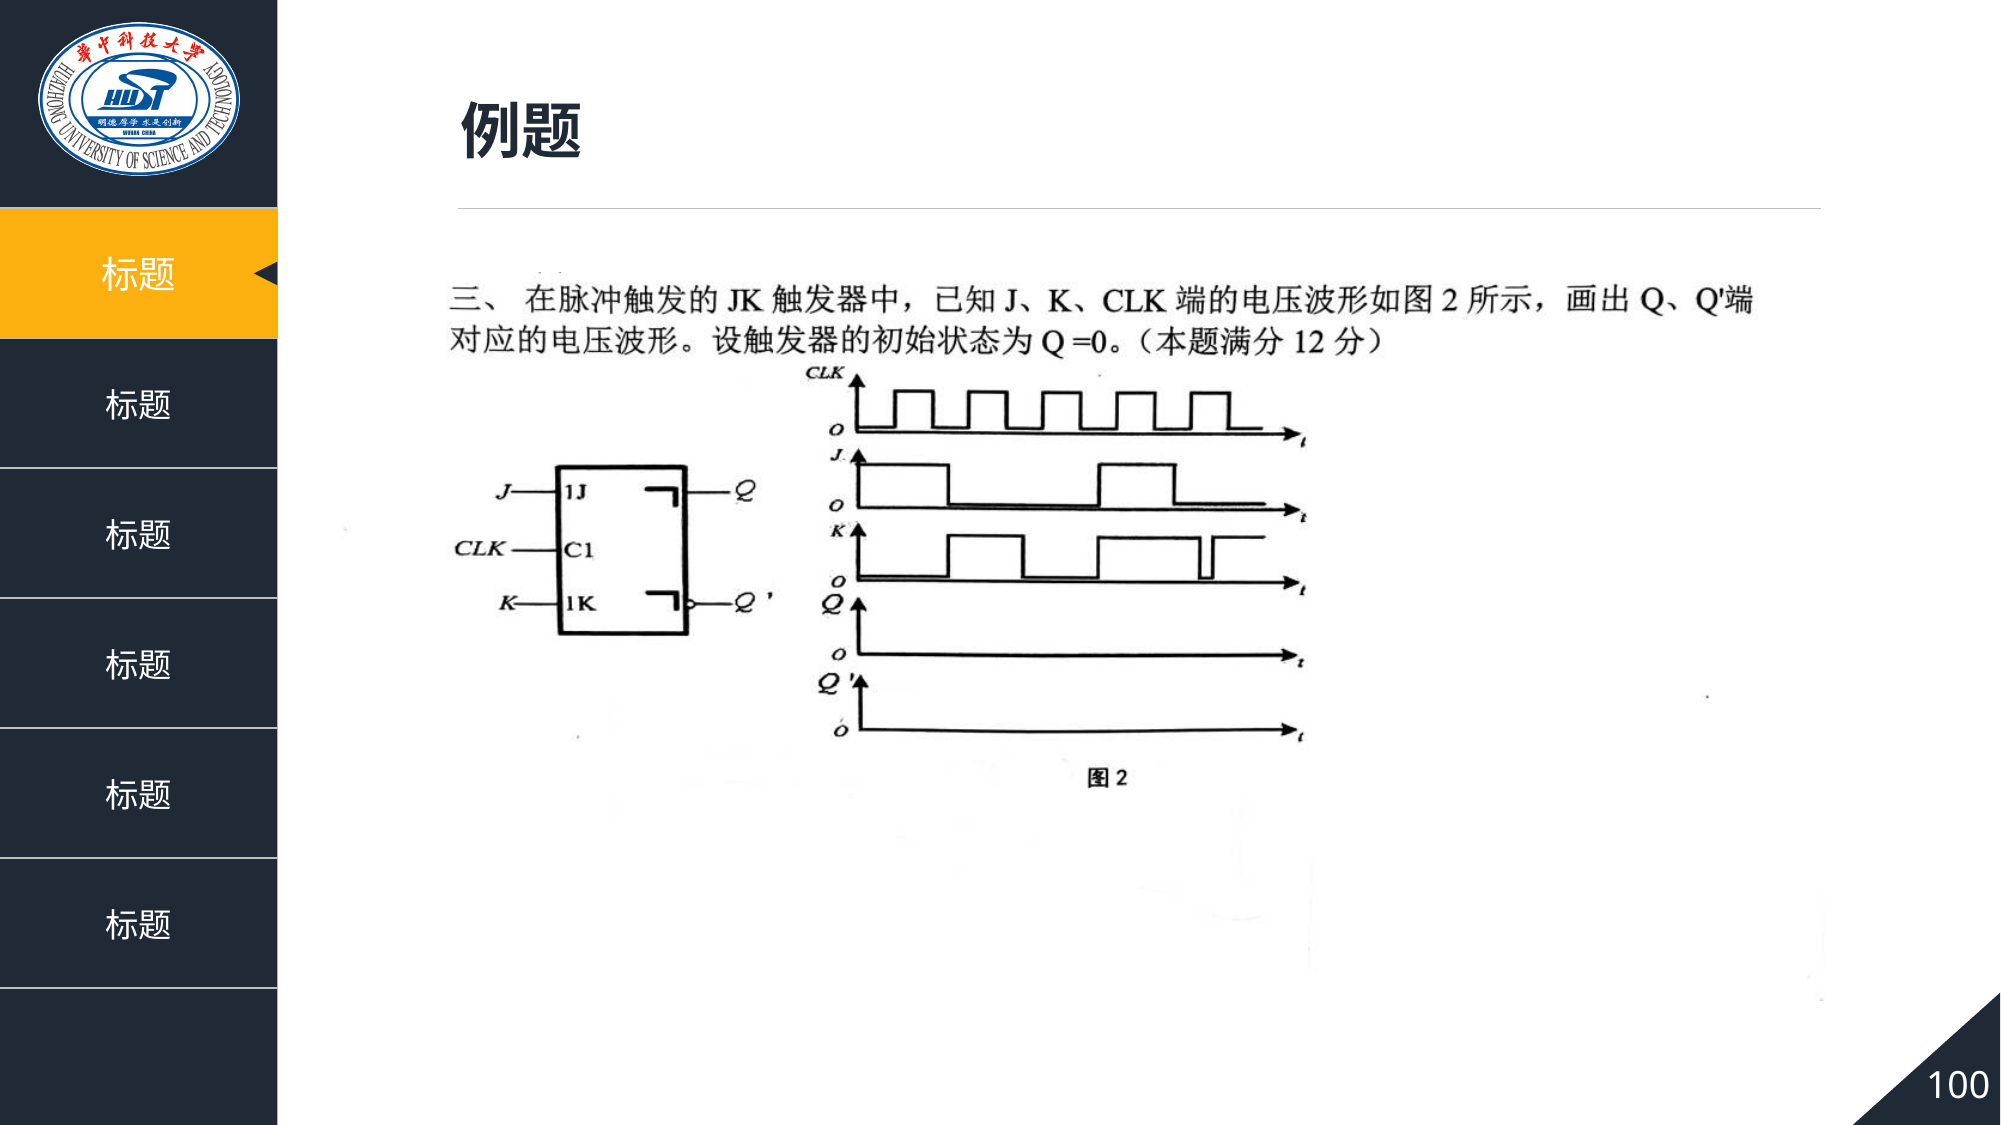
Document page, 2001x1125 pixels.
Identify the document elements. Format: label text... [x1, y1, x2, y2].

picture [38, 22, 240, 176]
picture [341, 272, 1873, 1001]
text_box 例题 [445, 84, 598, 173]
